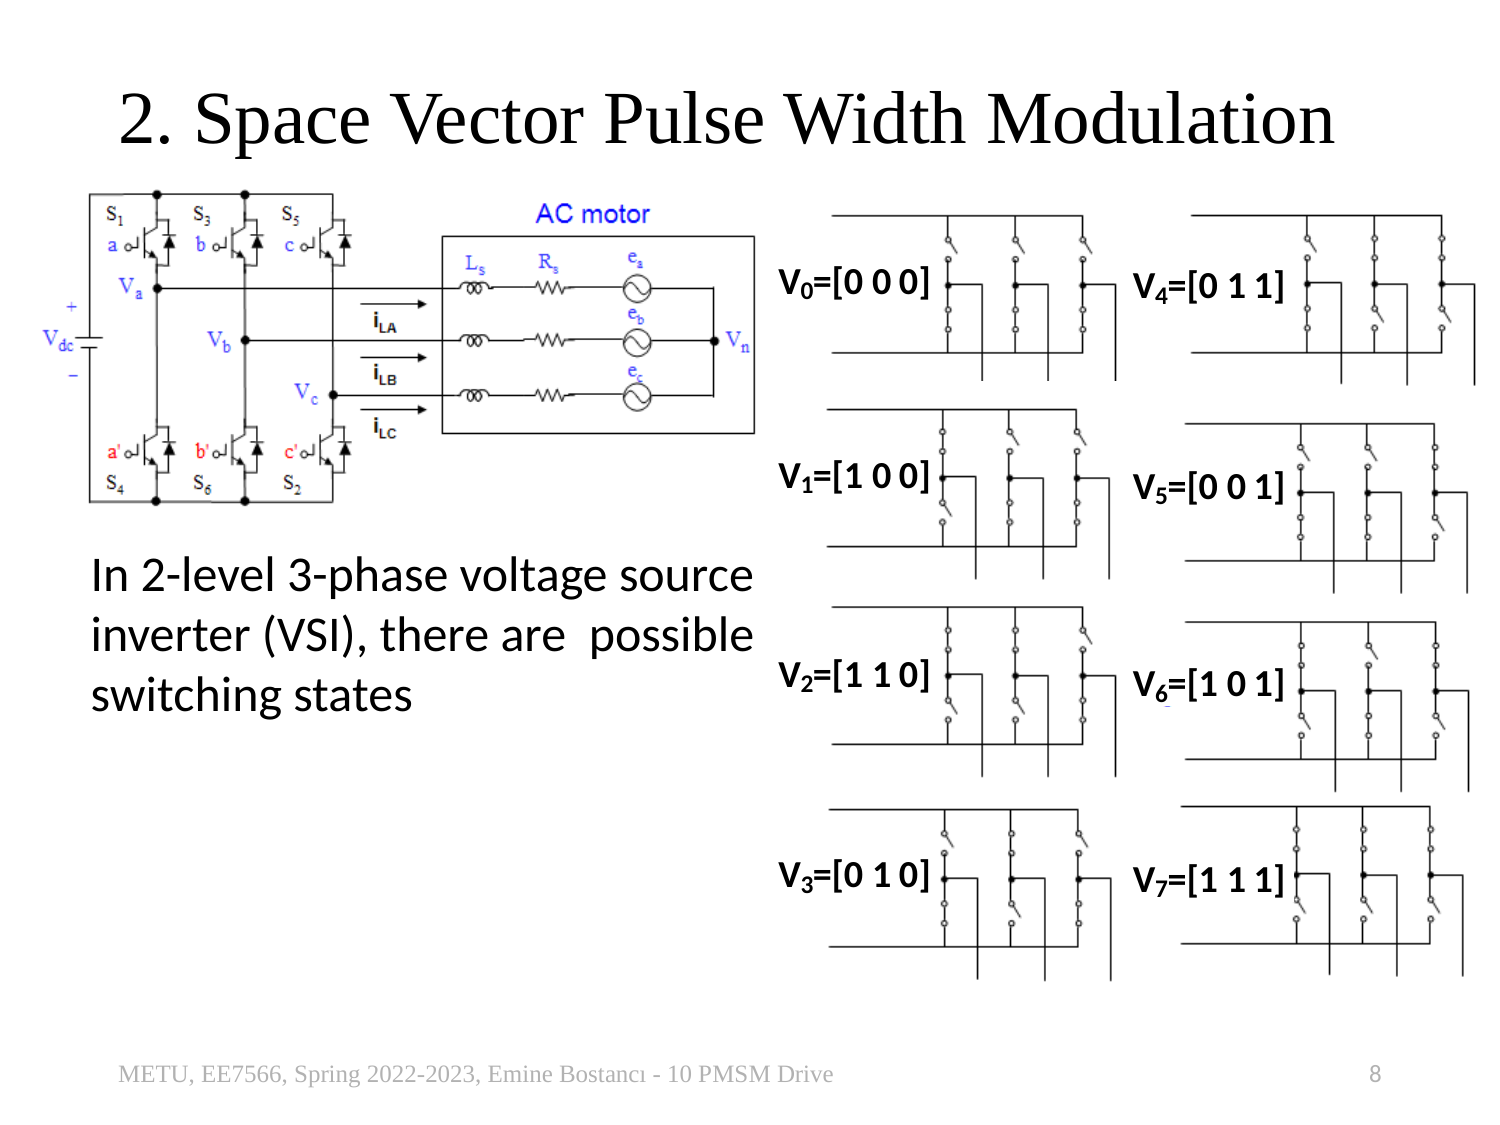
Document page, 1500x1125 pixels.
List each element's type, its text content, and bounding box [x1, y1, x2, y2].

slide_number 8 [1322, 1042, 1397, 1103]
footer METU, EE7566, Spring 2022-2023, Emine Bostancı - 10 PMSM Drive [103, 1042, 1307, 1103]
title 2. Space Vector Pulse Width Modulation [103, 59, 1397, 178]
picture [40, 188, 1484, 997]
